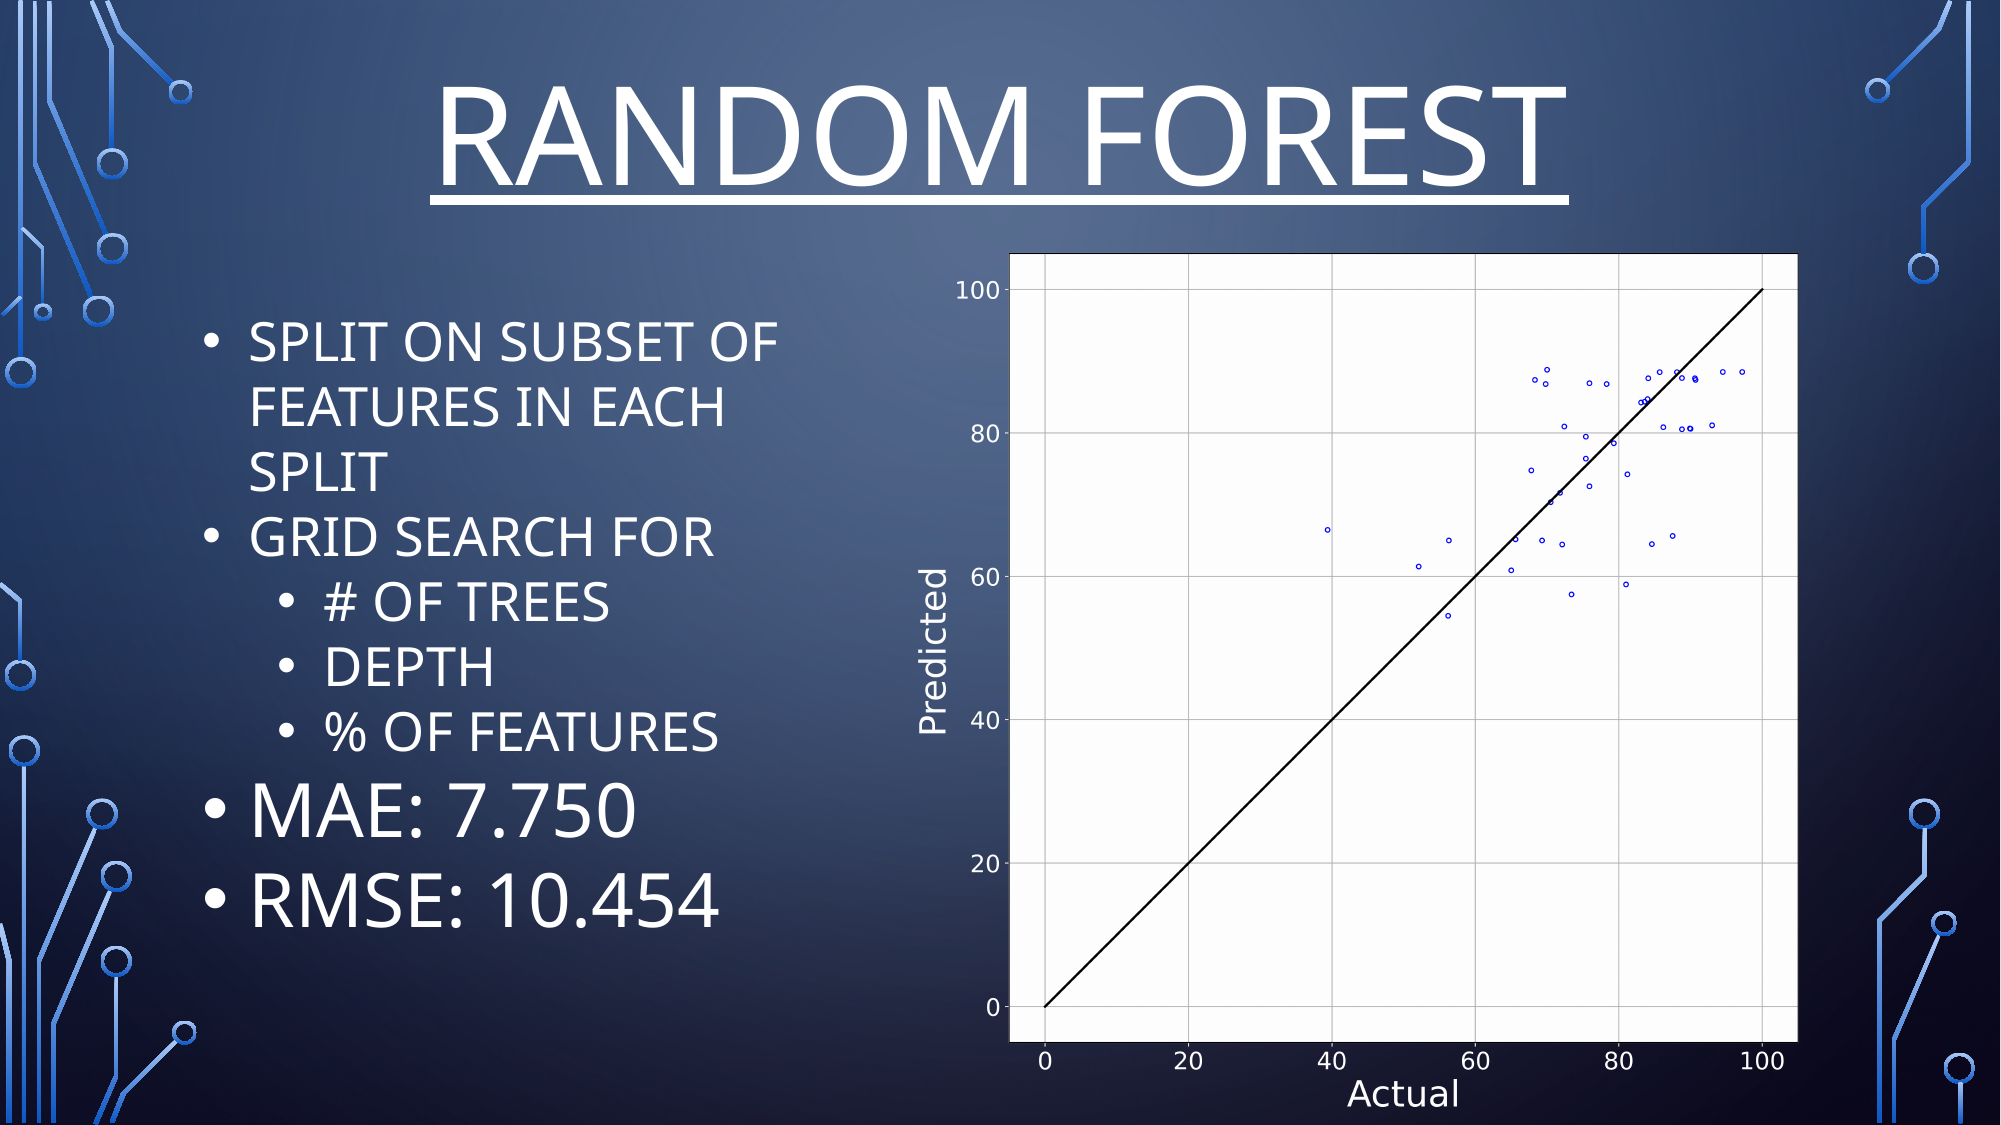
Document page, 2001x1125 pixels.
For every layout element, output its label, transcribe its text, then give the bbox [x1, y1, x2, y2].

title RANDOM FOREST [187, 19, 1813, 262]
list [867, 128, 1913, 1125]
text_box SPLIT ON SUBSET OF FEATURES IN EACH SPLIT GRID SEARCH FOR # OF TREES DEPTH % OF FEATURES MAE: 7.750 RMSE: 10.454 [187, 299, 867, 995]
